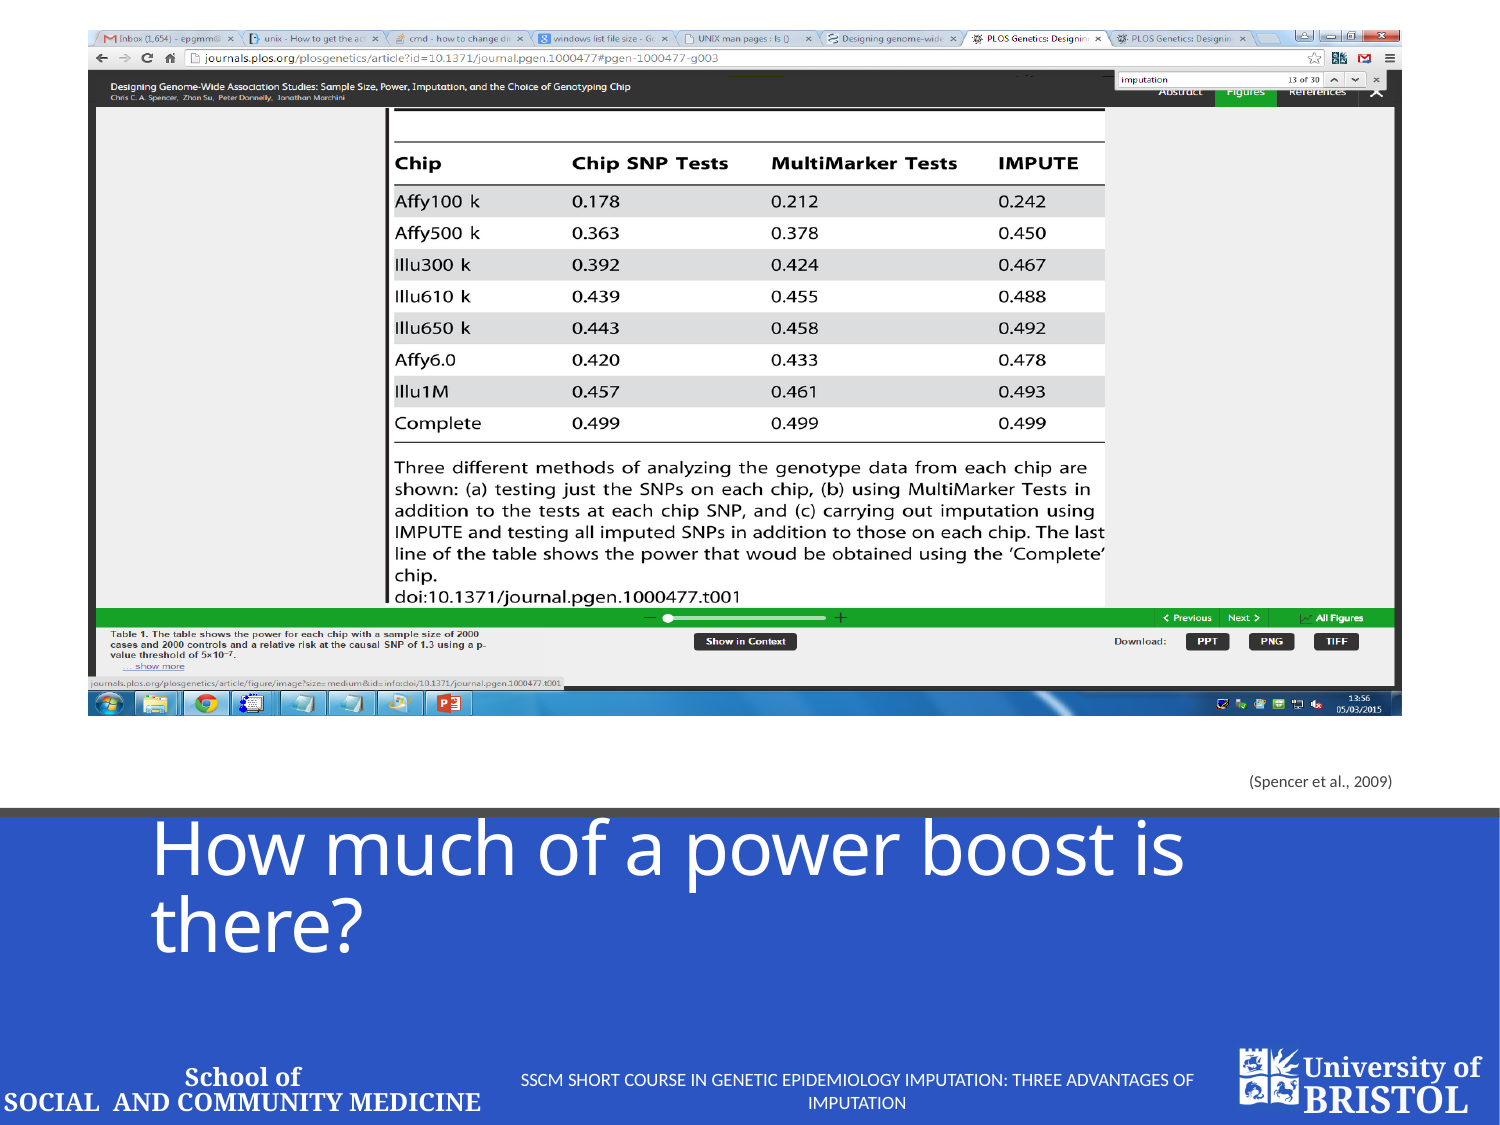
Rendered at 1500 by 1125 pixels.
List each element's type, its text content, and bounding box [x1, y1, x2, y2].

text_box (Spencer et al., 2009) [1234, 763, 1500, 798]
title How much of a power boost is there? [135, 832, 1380, 968]
picture [1234, 1043, 1301, 1111]
picture [87, 30, 1403, 717]
footer SSCM Short Course in Genetic Epidemiology Imputation: Three advantages of imputation [497, 1060, 1218, 1121]
